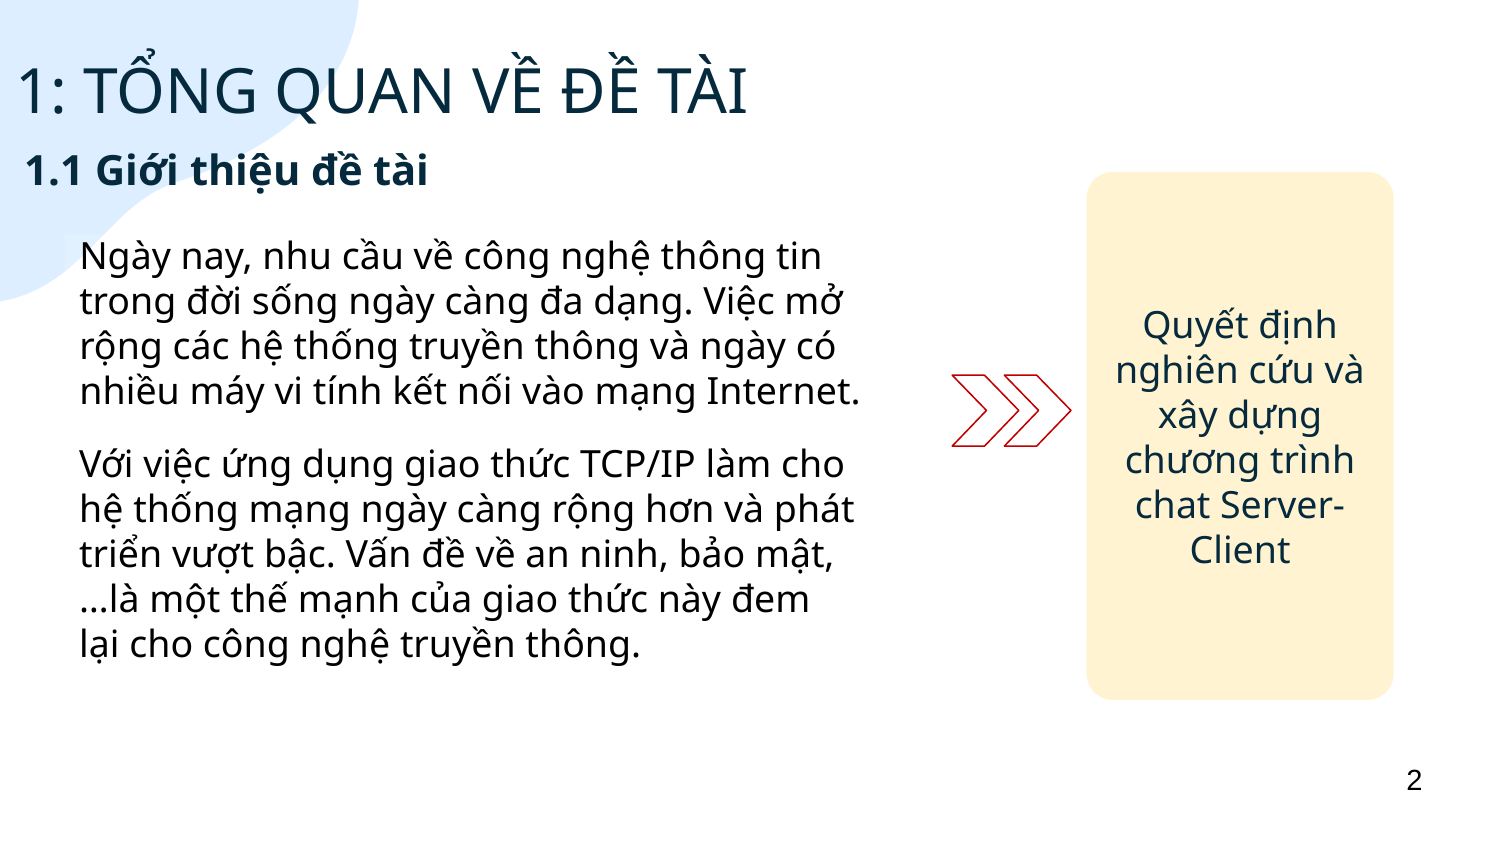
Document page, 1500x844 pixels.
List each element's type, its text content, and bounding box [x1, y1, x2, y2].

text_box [951, 374, 1072, 447]
text_box 2 [1391, 754, 1471, 804]
text_box 1.1 Giới thiệu đề tài [0, 136, 519, 202]
title 1: TỔNG QUAN VỀ ĐỀ TÀI [0, 29, 1208, 147]
text_box Ngày nay, nhu cầu về công nghệ thông tin trong đời sống ngày càng đa dạng. Việc mở rộng các hệ thống truyền thông và ngày có nhiều máy vi tính kết nối vào mạng Internet. [64, 233, 939, 411]
text_box Với việc ứng dụng giao thức TCP/IP làm cho hệ thống mạng ngày càng rộng hơn và phát triển vượt bậc. Vấn đề về an ninh, bảo mật,…là một thế mạnh của giao thức này đem lại cho công nghệ truyền thông. [64, 433, 876, 673]
text_box Quyết định nghiên cứu và xây dựng chương trình chat Server-Client [1086, 171, 1394, 700]
